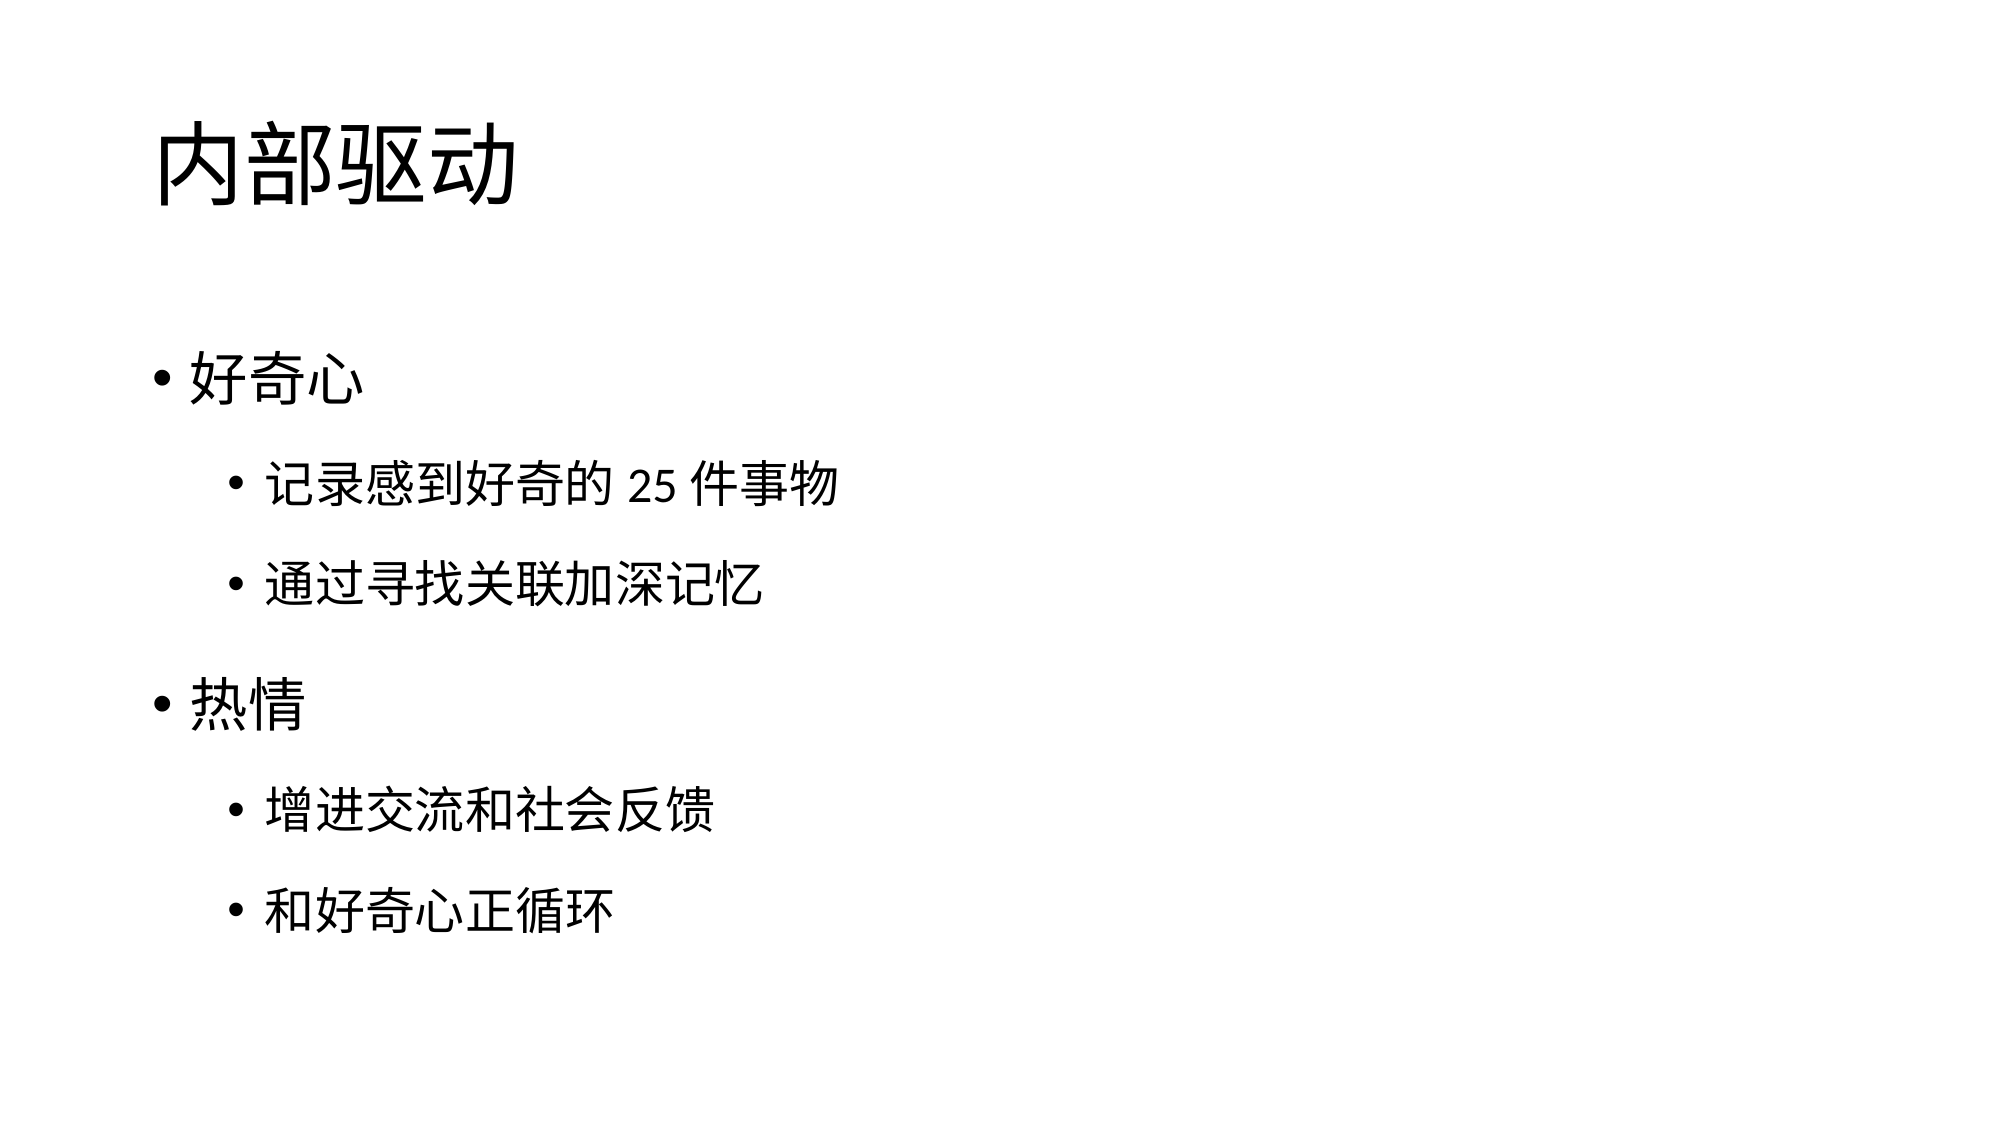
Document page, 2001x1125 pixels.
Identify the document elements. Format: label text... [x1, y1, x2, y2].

list 好奇心 记录感到好奇的25件事物 通过寻找关联加深记忆 热情 增进交流和社会反馈 和好奇心正循环 [137, 299, 1863, 1014]
title 内部驱动 [137, 59, 1863, 278]
